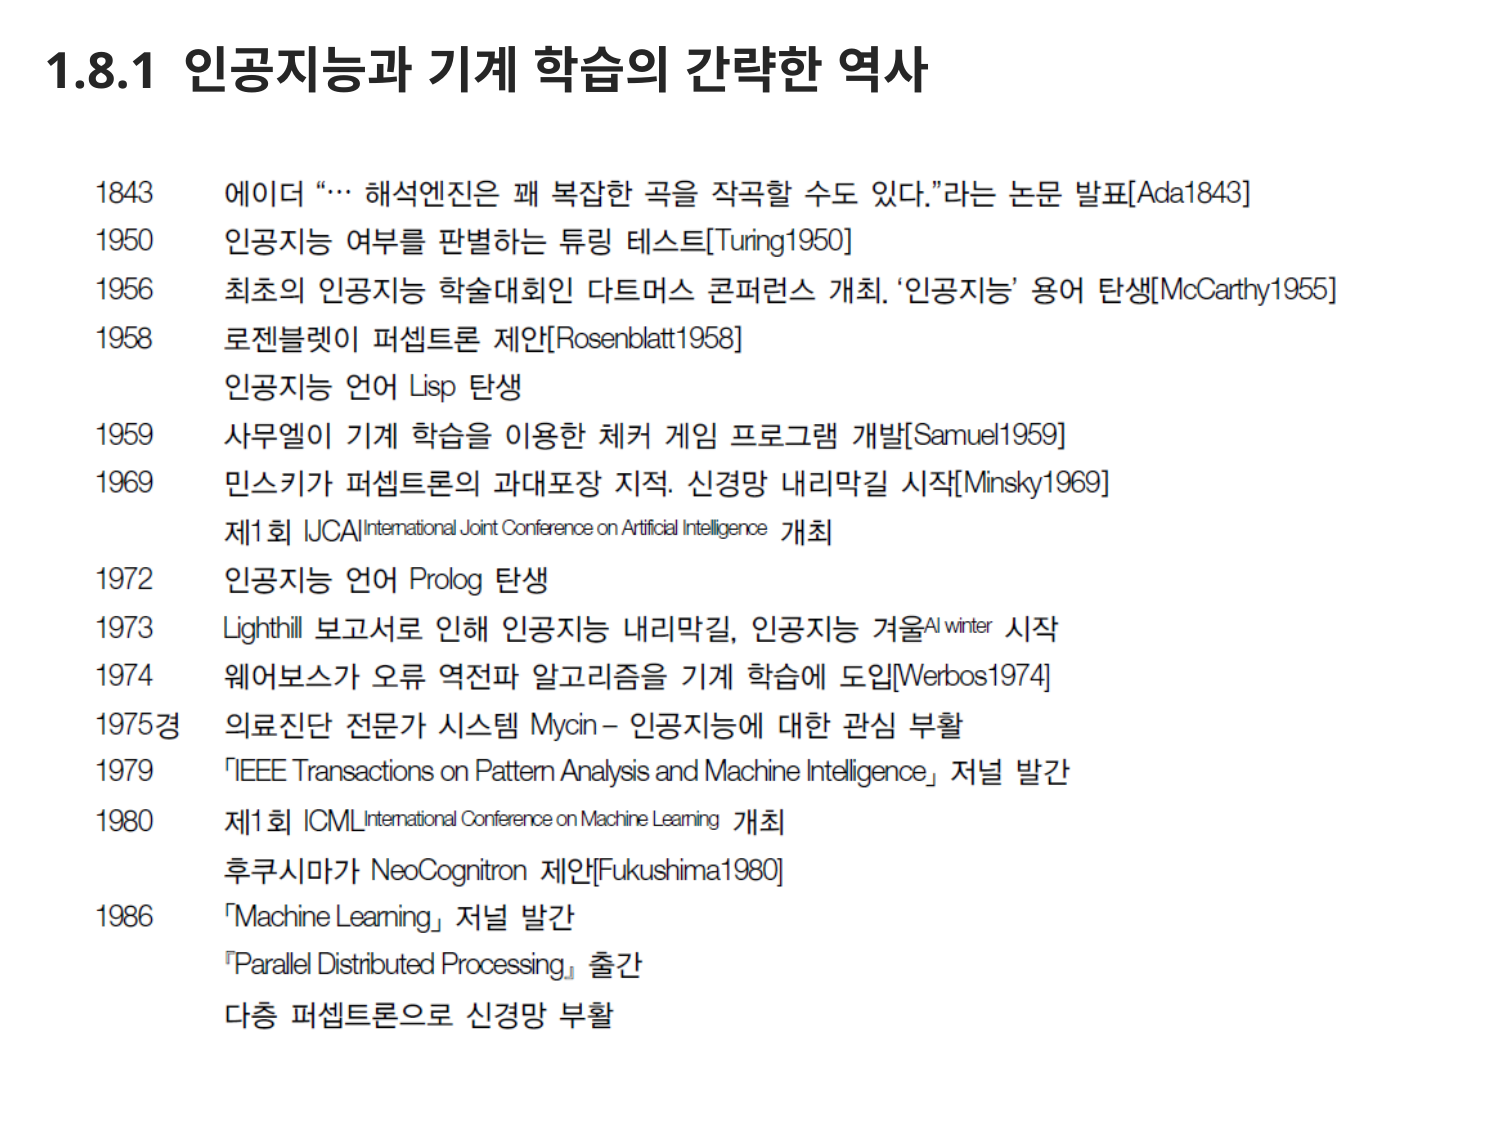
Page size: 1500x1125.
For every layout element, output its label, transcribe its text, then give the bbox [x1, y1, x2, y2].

title 1.8.1 인공지능과 기계 학습의 간략한 역사 [29, 23, 1389, 114]
picture [88, 172, 1341, 1036]
